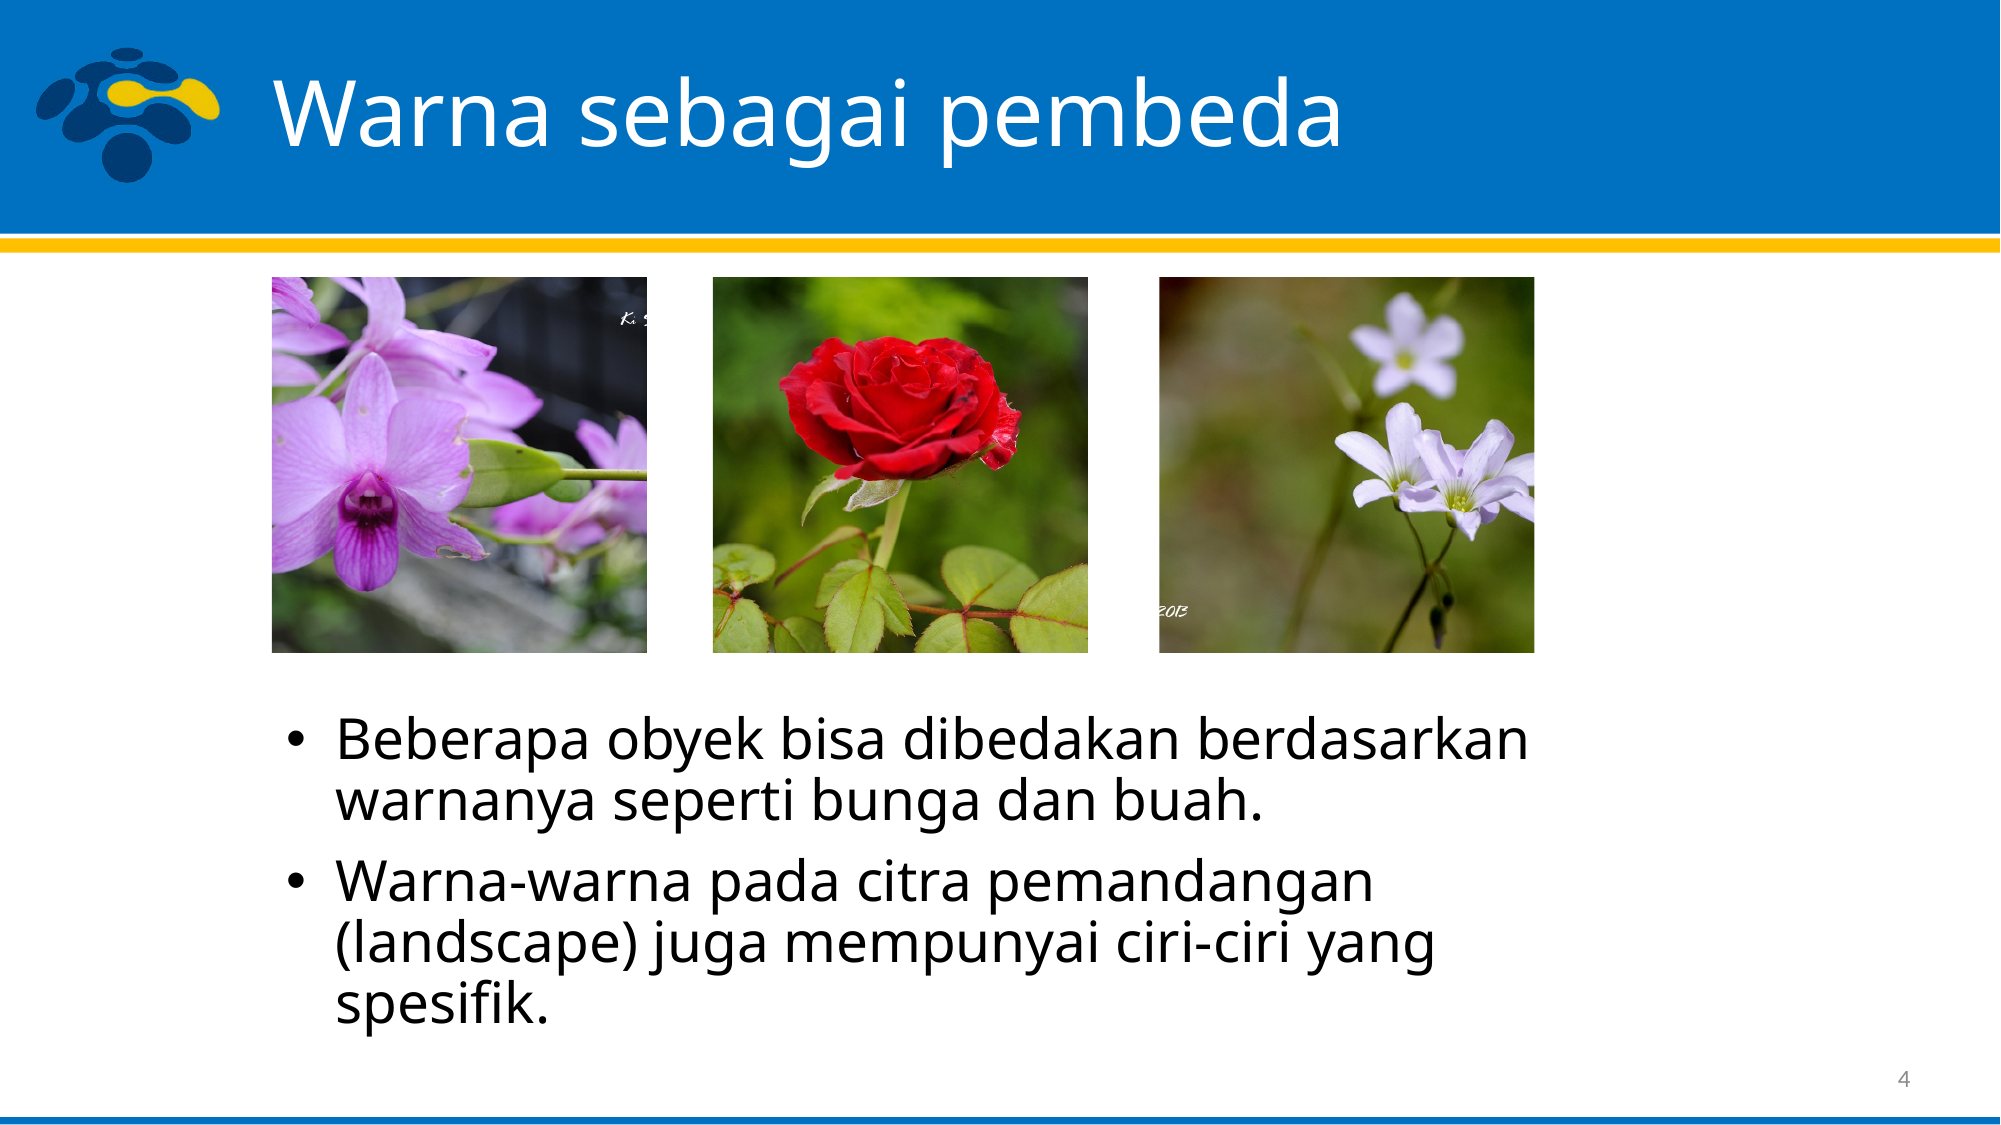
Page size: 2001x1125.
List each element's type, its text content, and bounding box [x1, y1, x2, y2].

slide_number 4 [1475, 1047, 1926, 1108]
picture [1159, 277, 1535, 653]
picture [32, 42, 222, 187]
picture [712, 277, 1088, 653]
picture [271, 277, 647, 653]
text_box Warna sebagai pembeda [257, 59, 1535, 223]
text_box Beberapa obyek bisa dibedakan berdasarkan warnanya seperti bunga dan buah. Warna-warna pada citra pemandangan (landscape) juga mempunyai ciri-ciri yang spesifik. [271, 703, 1547, 1067]
